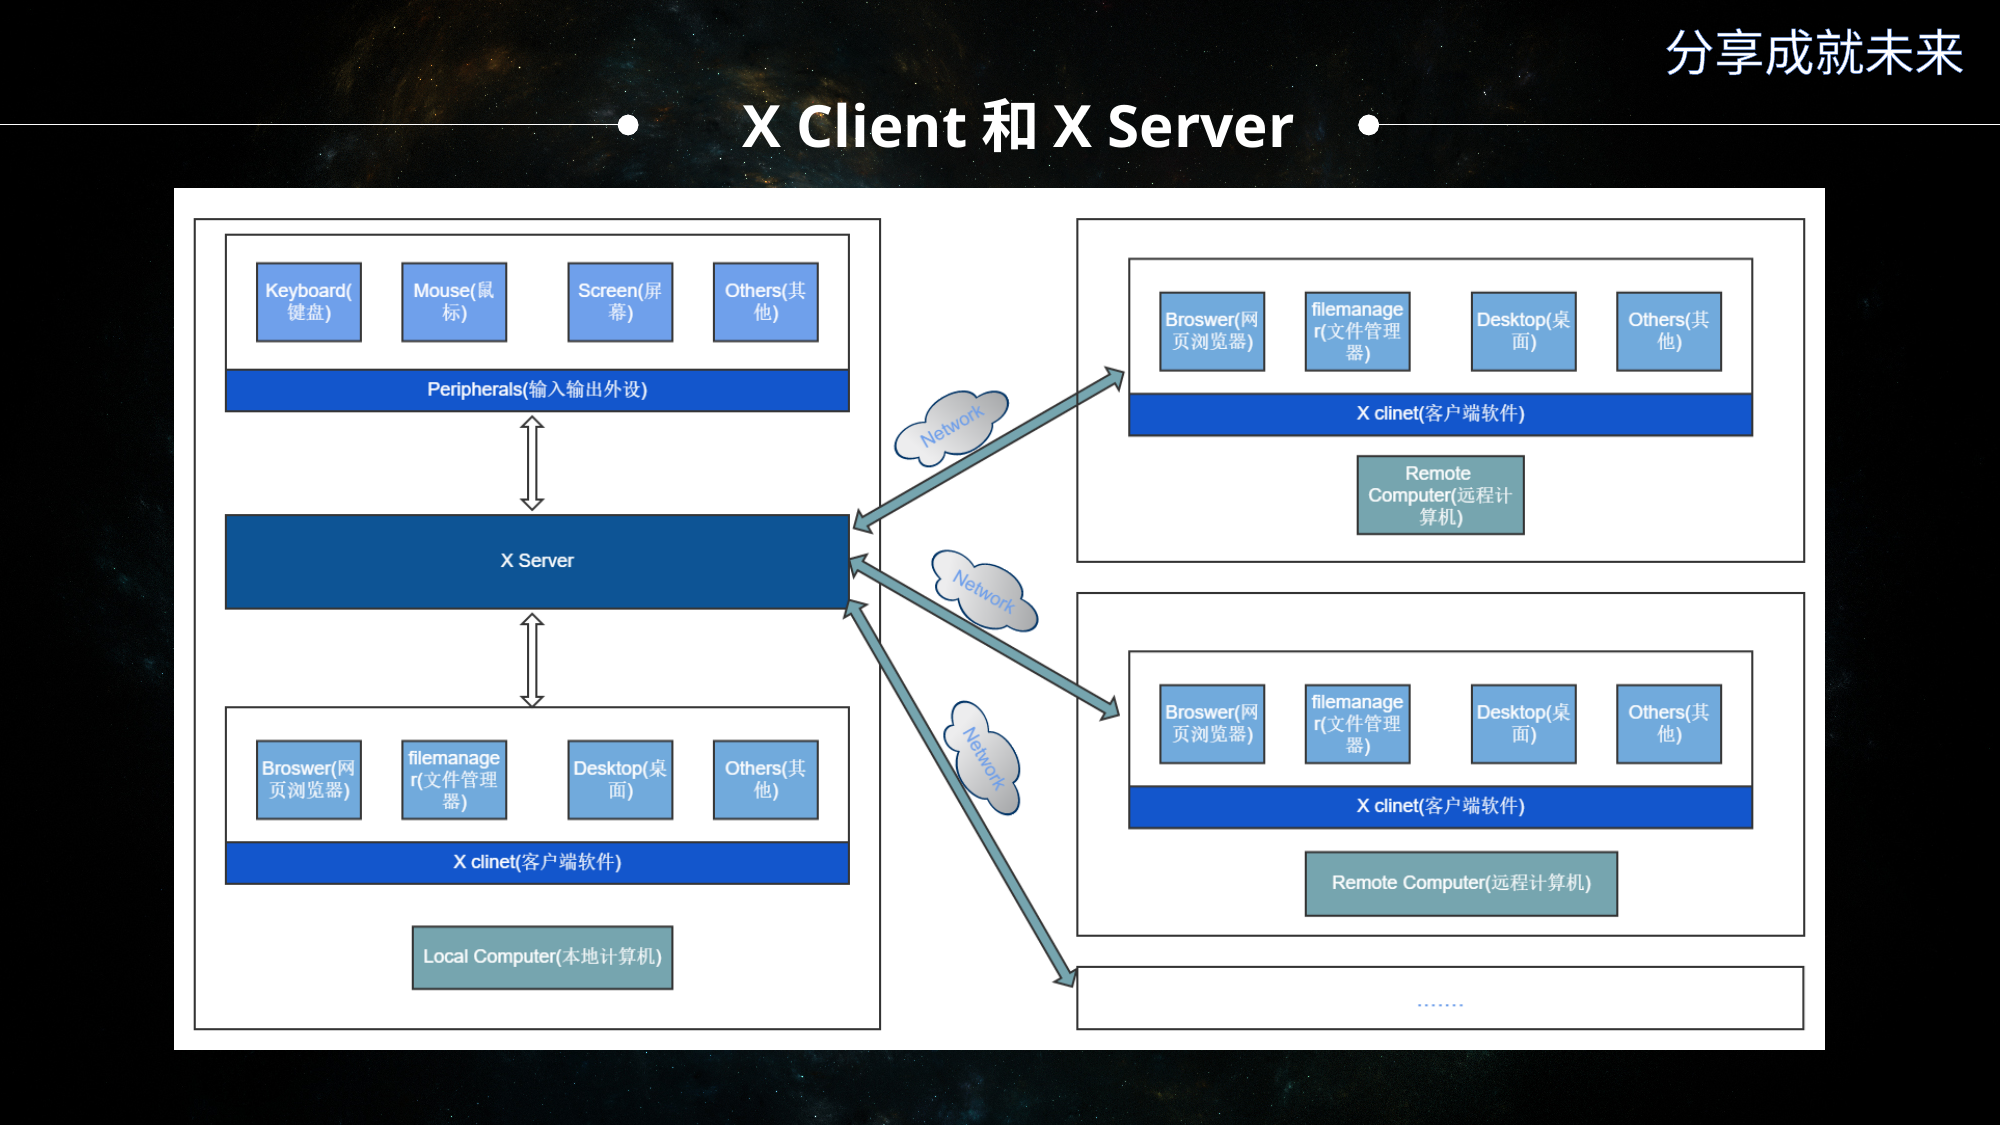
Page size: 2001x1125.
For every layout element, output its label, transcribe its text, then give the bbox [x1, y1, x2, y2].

text_box X Client和X Server [728, 82, 1963, 167]
picture [0, 0, 2000, 1125]
text_box 分享成就未来 [1649, 13, 1980, 89]
